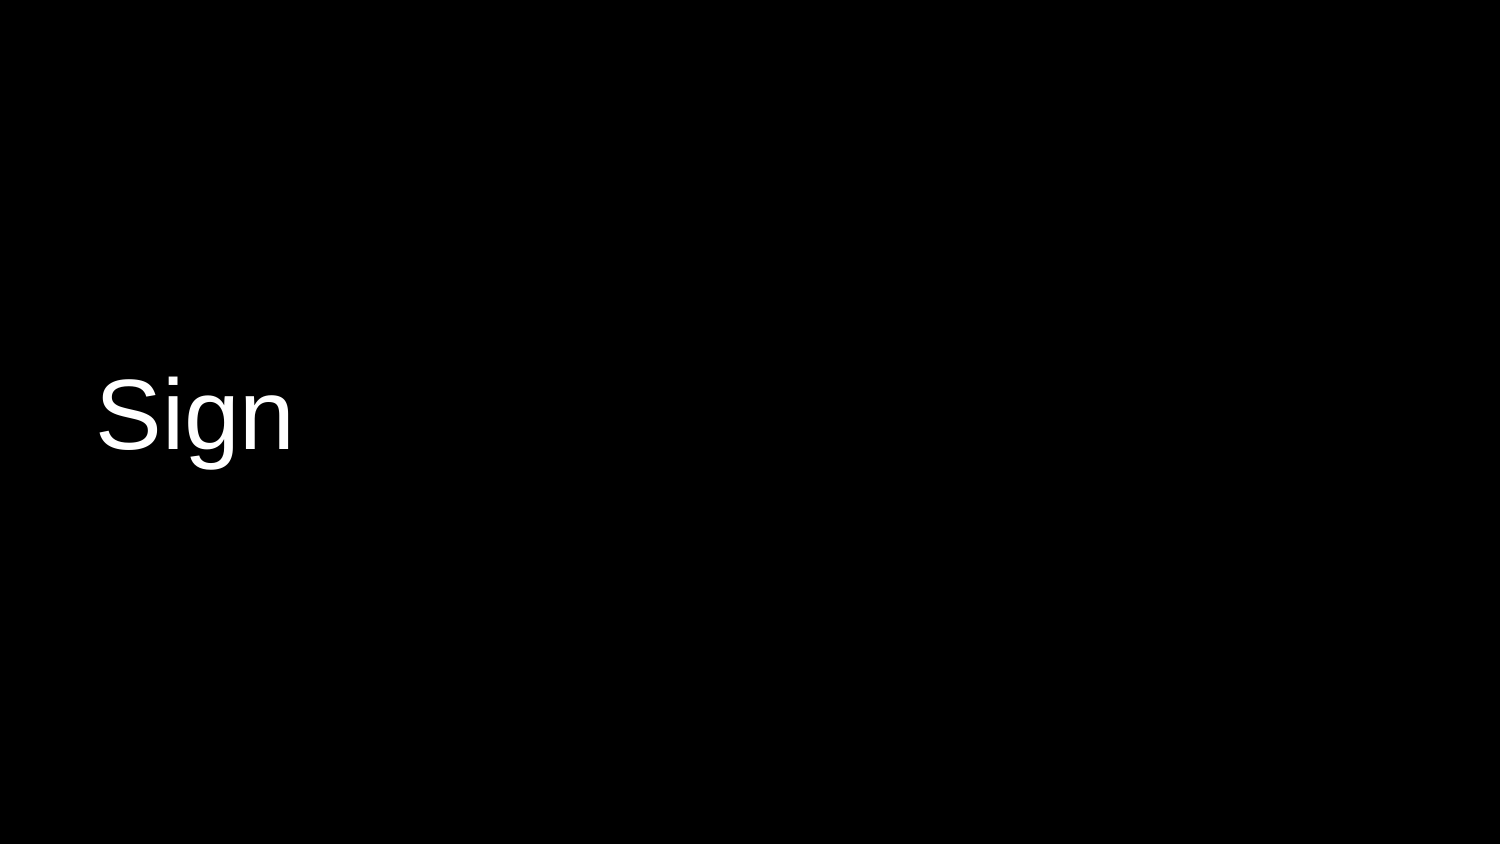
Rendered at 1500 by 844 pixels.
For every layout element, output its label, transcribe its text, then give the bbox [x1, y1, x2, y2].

title Sign [80, 73, 1425, 745]
